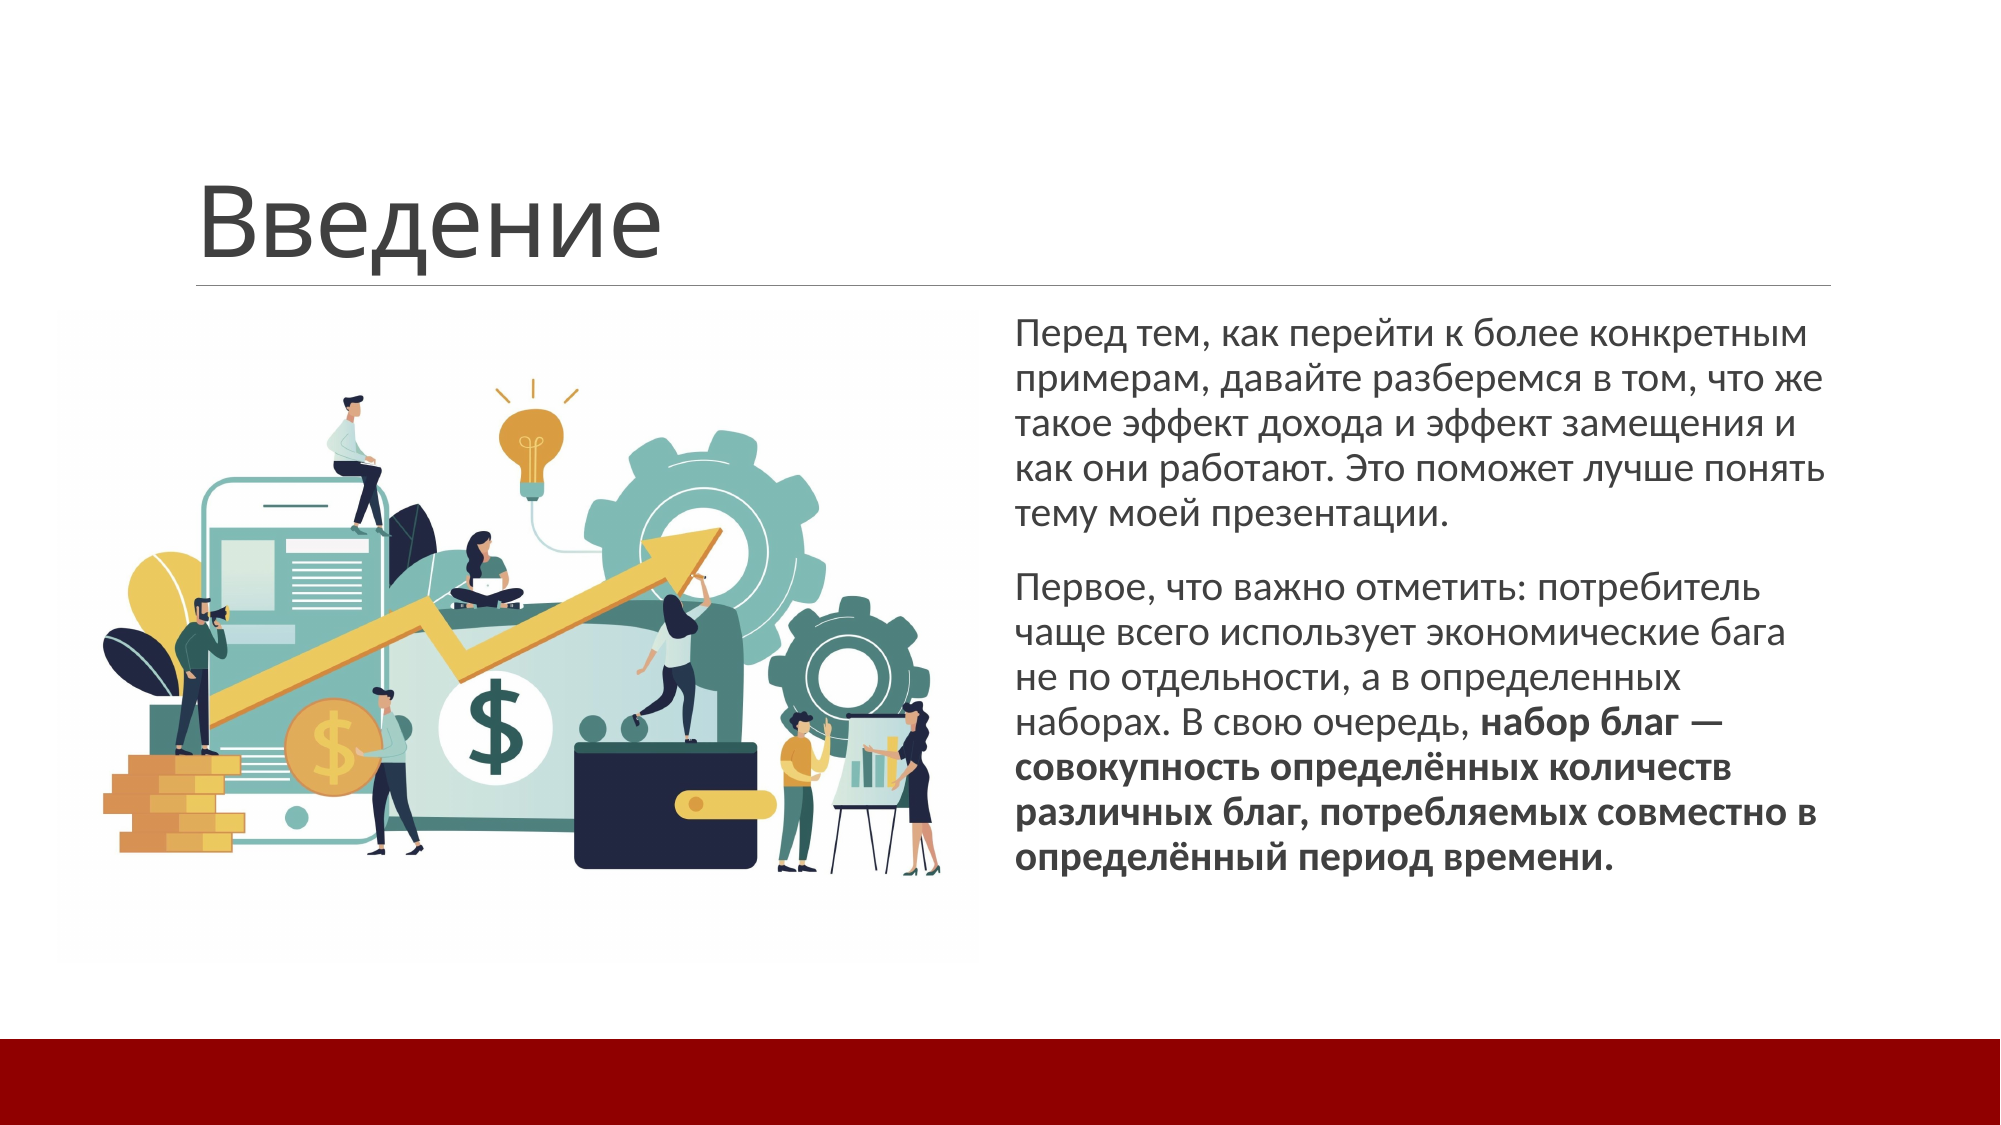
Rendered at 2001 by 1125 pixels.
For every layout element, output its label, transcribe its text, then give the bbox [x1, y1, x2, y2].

picture [56, 310, 979, 964]
list Перед тем, как перейти к более конкретным примерам, давайте разберемся в том, что же такое эффект дохода и эффект замещения и как они работают. Это поможет лучше понять тему моей презентации. Первое, что важно отметить: потребитель чаще всего использует экономические бага не по отдельности, а в определенных наборах. В свою очередь, набор благ — совокупность определённых количеств различных благ, потребляемых совместно в определённый период времени. [999, 302, 1830, 963]
title Введение [180, 47, 1830, 285]
